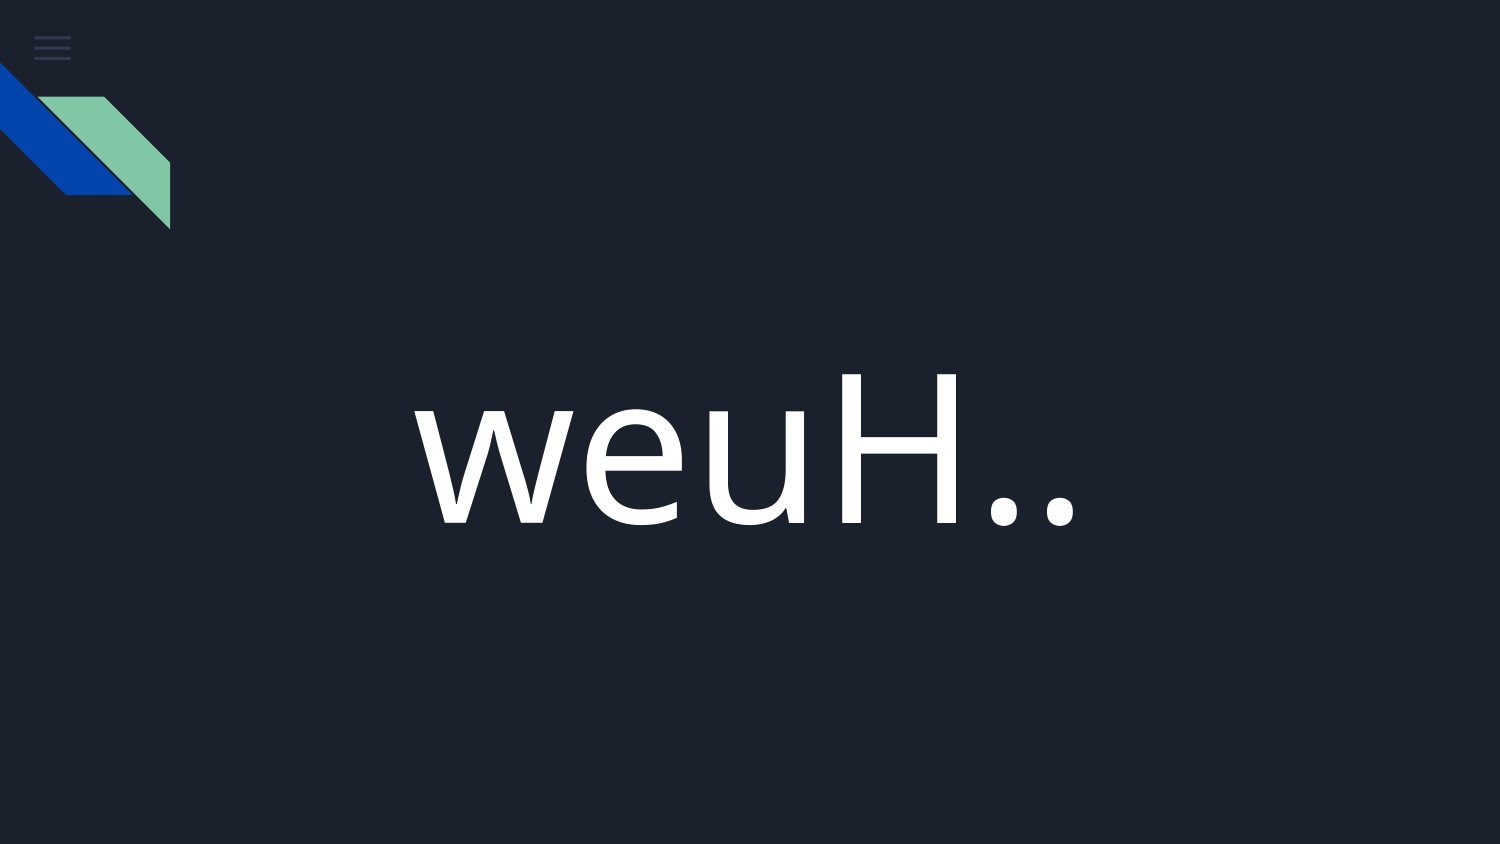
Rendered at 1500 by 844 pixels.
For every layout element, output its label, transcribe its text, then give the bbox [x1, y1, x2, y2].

title weuH.. [289, 208, 1211, 635]
